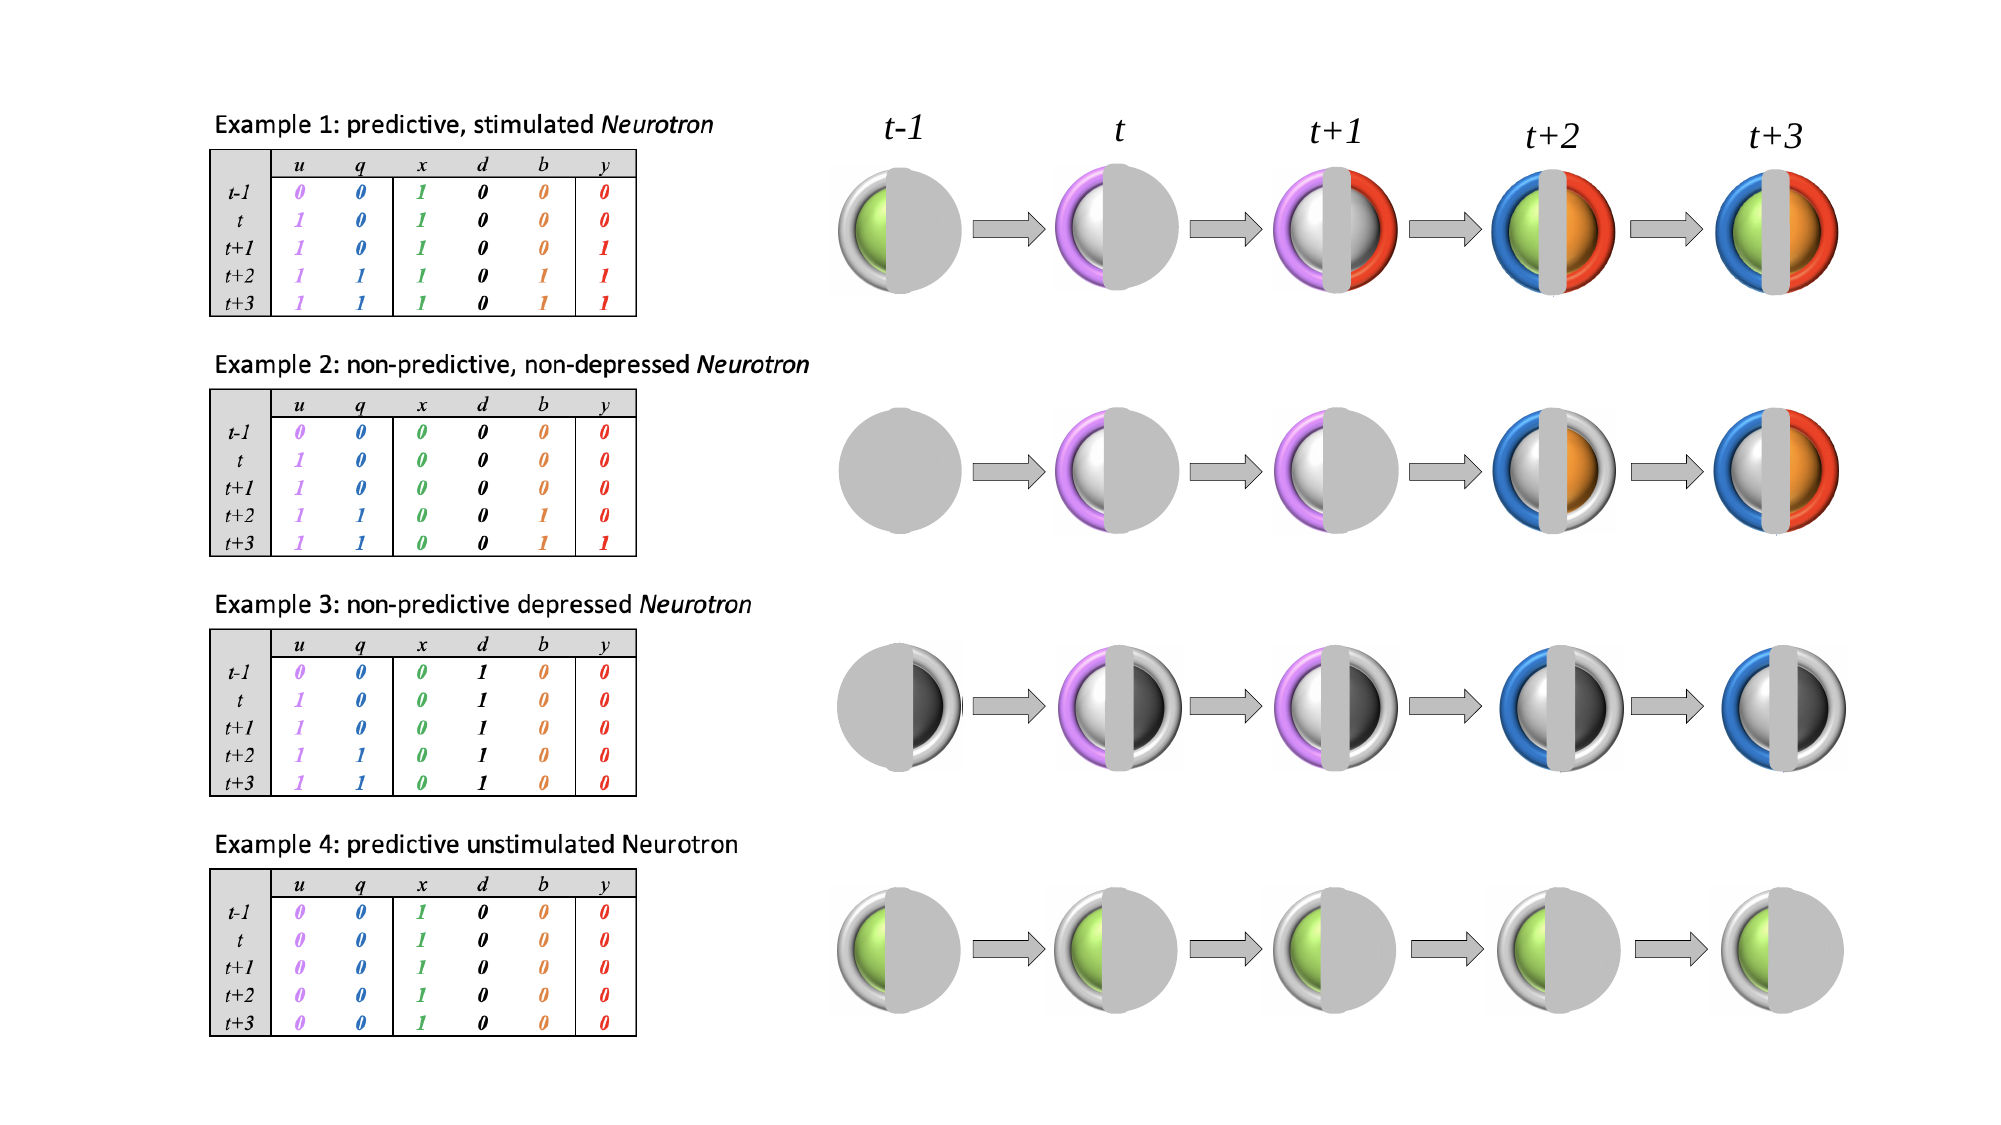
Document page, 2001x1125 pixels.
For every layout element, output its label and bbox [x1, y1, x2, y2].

text_box [1408, 209, 1484, 249]
text_box [1486, 885, 1621, 1016]
text_box [1043, 885, 1178, 1016]
text_box [972, 452, 1047, 492]
text_box [1408, 686, 1484, 726]
text_box [1490, 406, 1617, 535]
text_box [1054, 406, 1180, 535]
text_box [830, 165, 962, 297]
text_box [972, 686, 1047, 726]
text_box [1272, 167, 1400, 294]
text_box [1408, 452, 1484, 492]
text_box [972, 209, 1047, 249]
text_box [1189, 929, 1262, 969]
text_box [837, 641, 966, 772]
text_box [972, 929, 1043, 969]
text_box [1057, 644, 1183, 772]
text_box [1189, 686, 1264, 726]
text_box [1630, 452, 1705, 492]
text_box [1710, 885, 1844, 1016]
text_box [1179, 174, 1272, 259]
picture [1054, 164, 1117, 290]
text_box [1712, 406, 1843, 536]
text_box [1273, 406, 1399, 535]
text_box [1189, 209, 1264, 249]
text_box [1720, 644, 1847, 773]
text_box [1710, 168, 1842, 297]
text_box [1629, 209, 1705, 249]
text_box [1189, 452, 1264, 492]
text_box [1051, 162, 1179, 292]
text_box [1487, 167, 1619, 297]
text_box [1634, 929, 1710, 969]
picture [193, 103, 830, 1048]
text_box [1410, 929, 1486, 969]
text_box [838, 407, 962, 534]
text_box [830, 885, 961, 1016]
text_box [1180, 448, 1273, 533]
text_box [1498, 644, 1625, 773]
text_box [868, 94, 1819, 164]
text_box [1262, 885, 1397, 1016]
text_box [1630, 686, 1705, 726]
text_box [1273, 644, 1399, 772]
